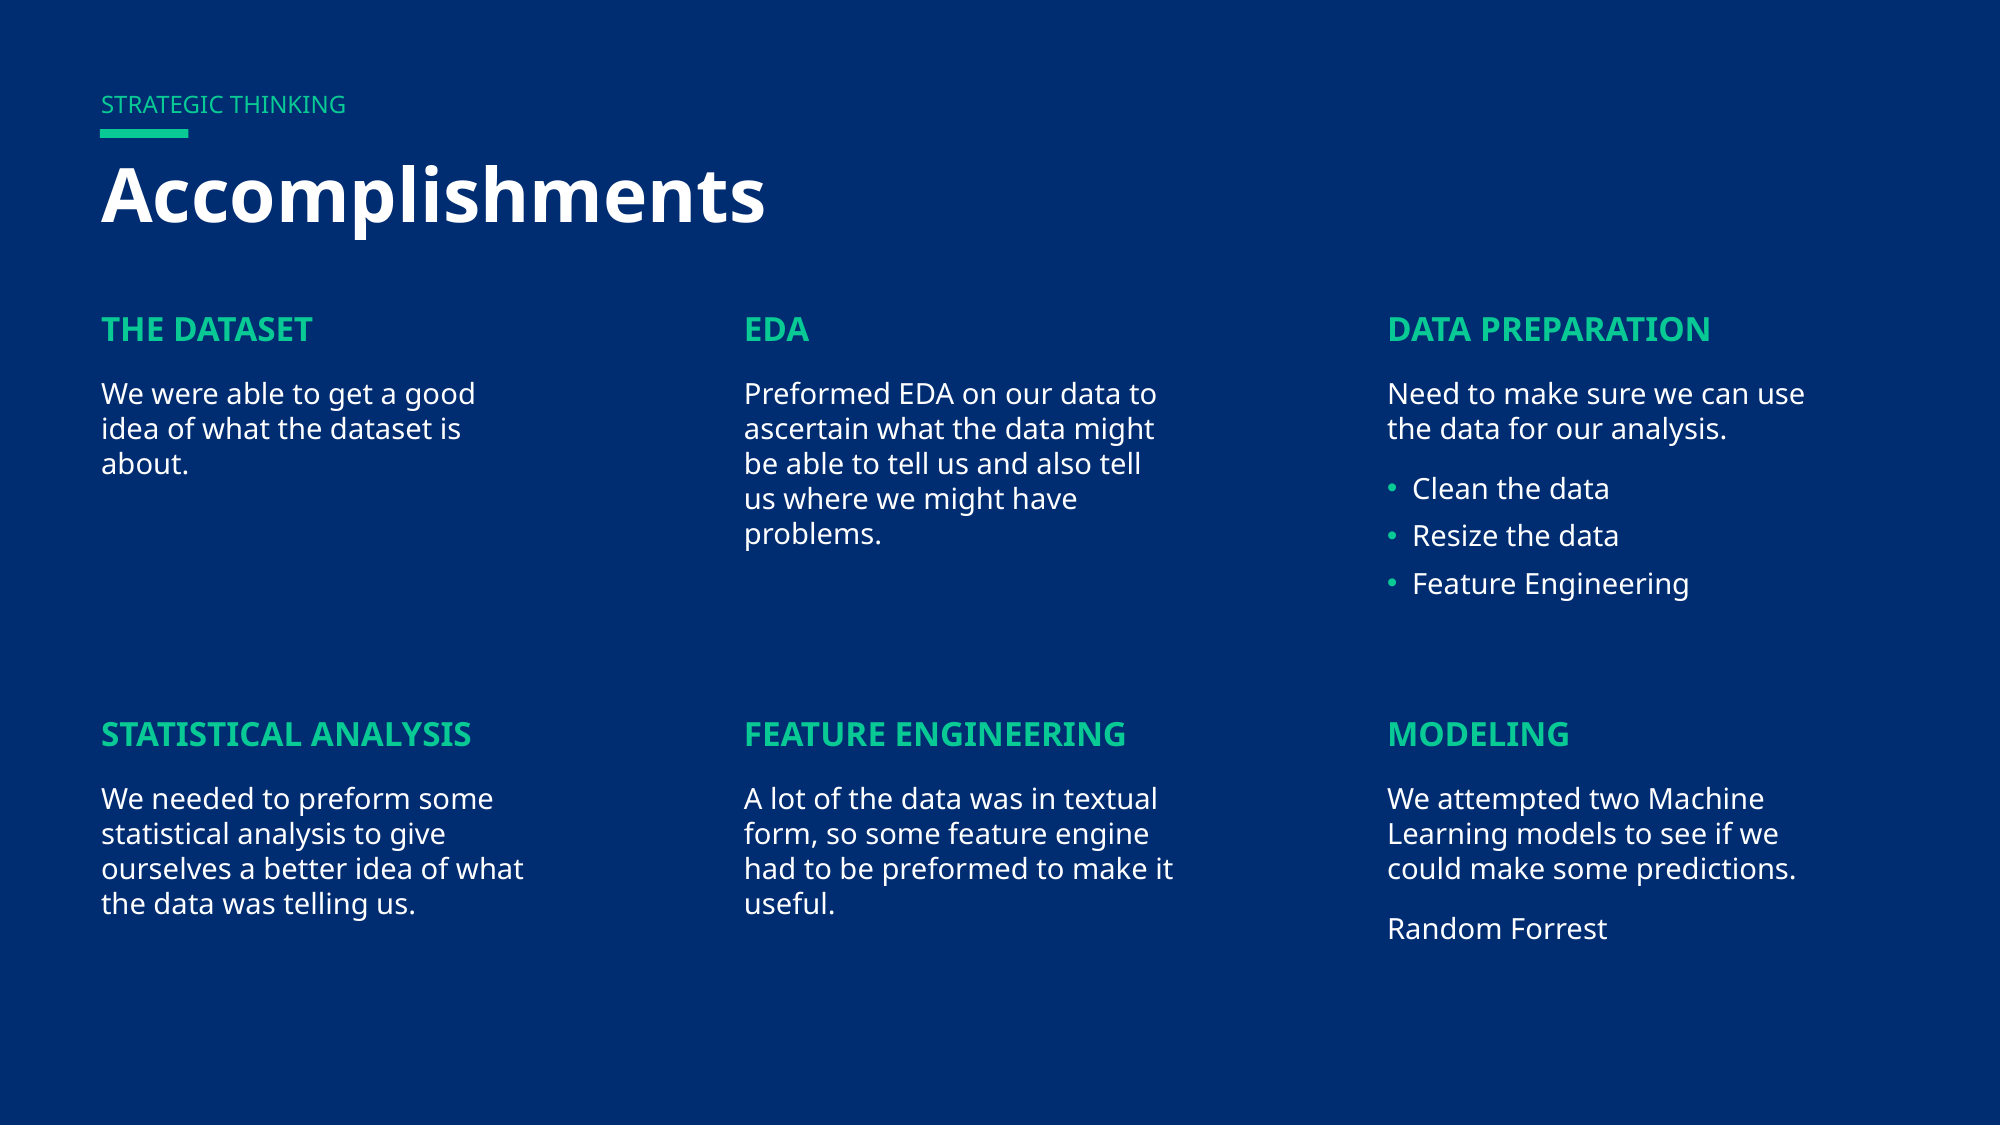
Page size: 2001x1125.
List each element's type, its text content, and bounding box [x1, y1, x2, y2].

text_box EDA [744, 300, 1175, 356]
text_box Preformed EDA on our data to ascertain what the data might be able to tell us and also tell us where we might have problems. [744, 367, 1175, 562]
subtitle STRATEGIC THINKING [100, 85, 1586, 127]
text_box DATA PREPARATION [1387, 300, 1818, 356]
title Accomplishments [100, 149, 1899, 253]
text_box MODELING [1387, 705, 1818, 762]
text_box A lot of the data was in textual form, so some feature engine had to be preformed to make it useful. [744, 773, 1175, 989]
text_box We needed to preform some statistical analysis to give ourselves a better idea of what the data was telling us. [100, 772, 532, 977]
list We were able to get a good idea of what the dataset is about. [100, 367, 532, 486]
text_box We attempted two Machine Learning models to see if we could make some predictions. Random Forrest [1387, 773, 1818, 989]
text_box Need to make sure we can use the data for our analysis. Clean the data Resize the data Feature Engineering [1387, 367, 1818, 652]
text_box FEATURE ENGINEERING [744, 705, 1175, 762]
text_box STATISTICAL ANALYSIS [100, 705, 532, 762]
text_box THE DATASET [100, 300, 532, 356]
